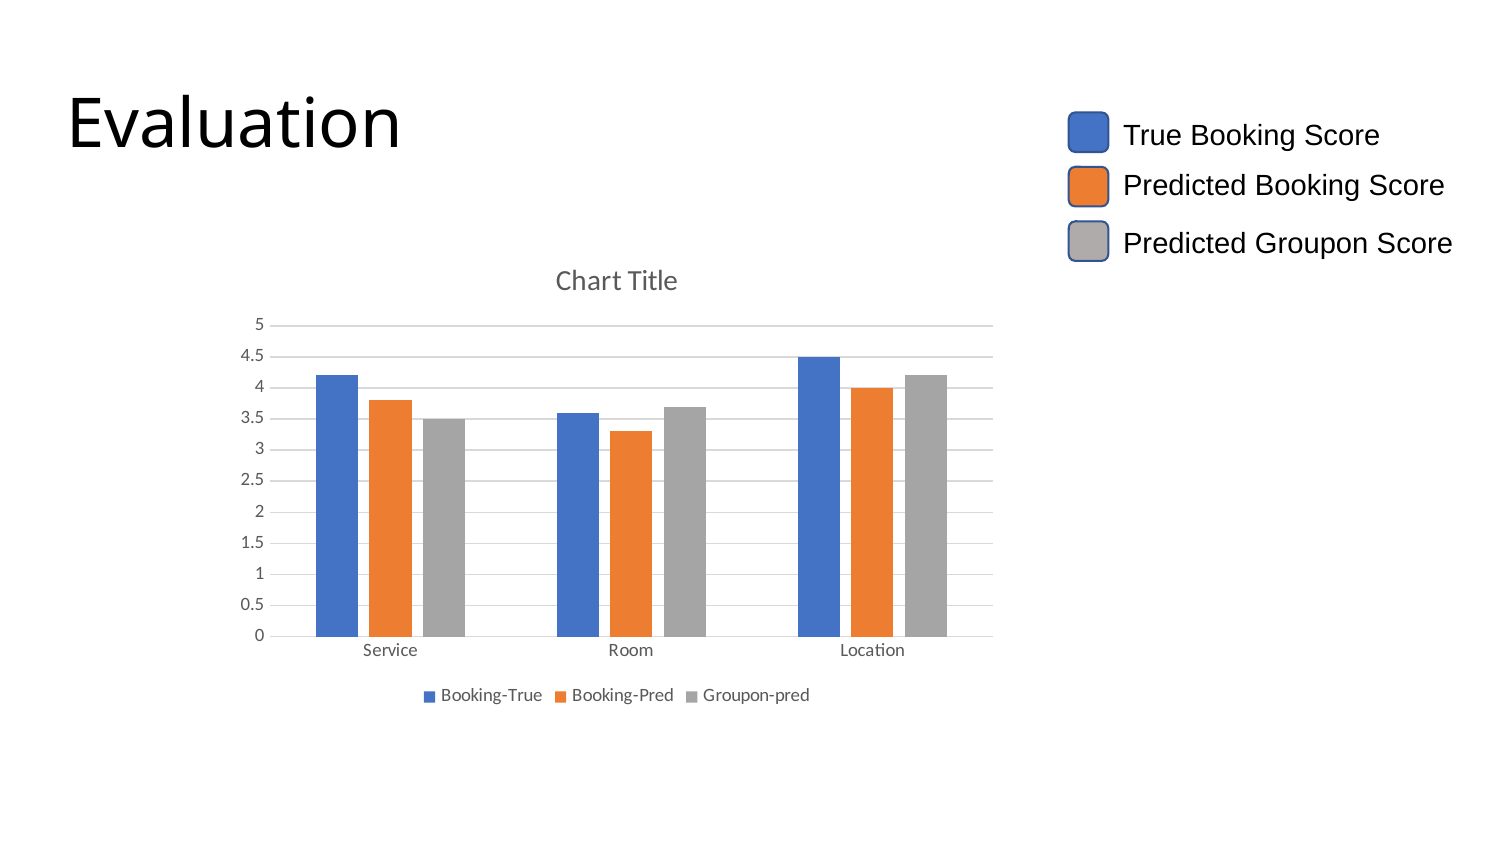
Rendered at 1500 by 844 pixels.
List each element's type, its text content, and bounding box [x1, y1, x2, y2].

title Evaluation [51, 72, 1449, 167]
text_box [1067, 111, 1108, 154]
chart [224, 242, 1009, 713]
text_box Predicted Groupon Score [1108, 217, 1500, 267]
text_box Predicted Booking Score [1108, 159, 1500, 209]
text_box [1067, 220, 1108, 262]
text_box True Booking Score [1108, 108, 1417, 159]
text_box [1067, 165, 1108, 208]
